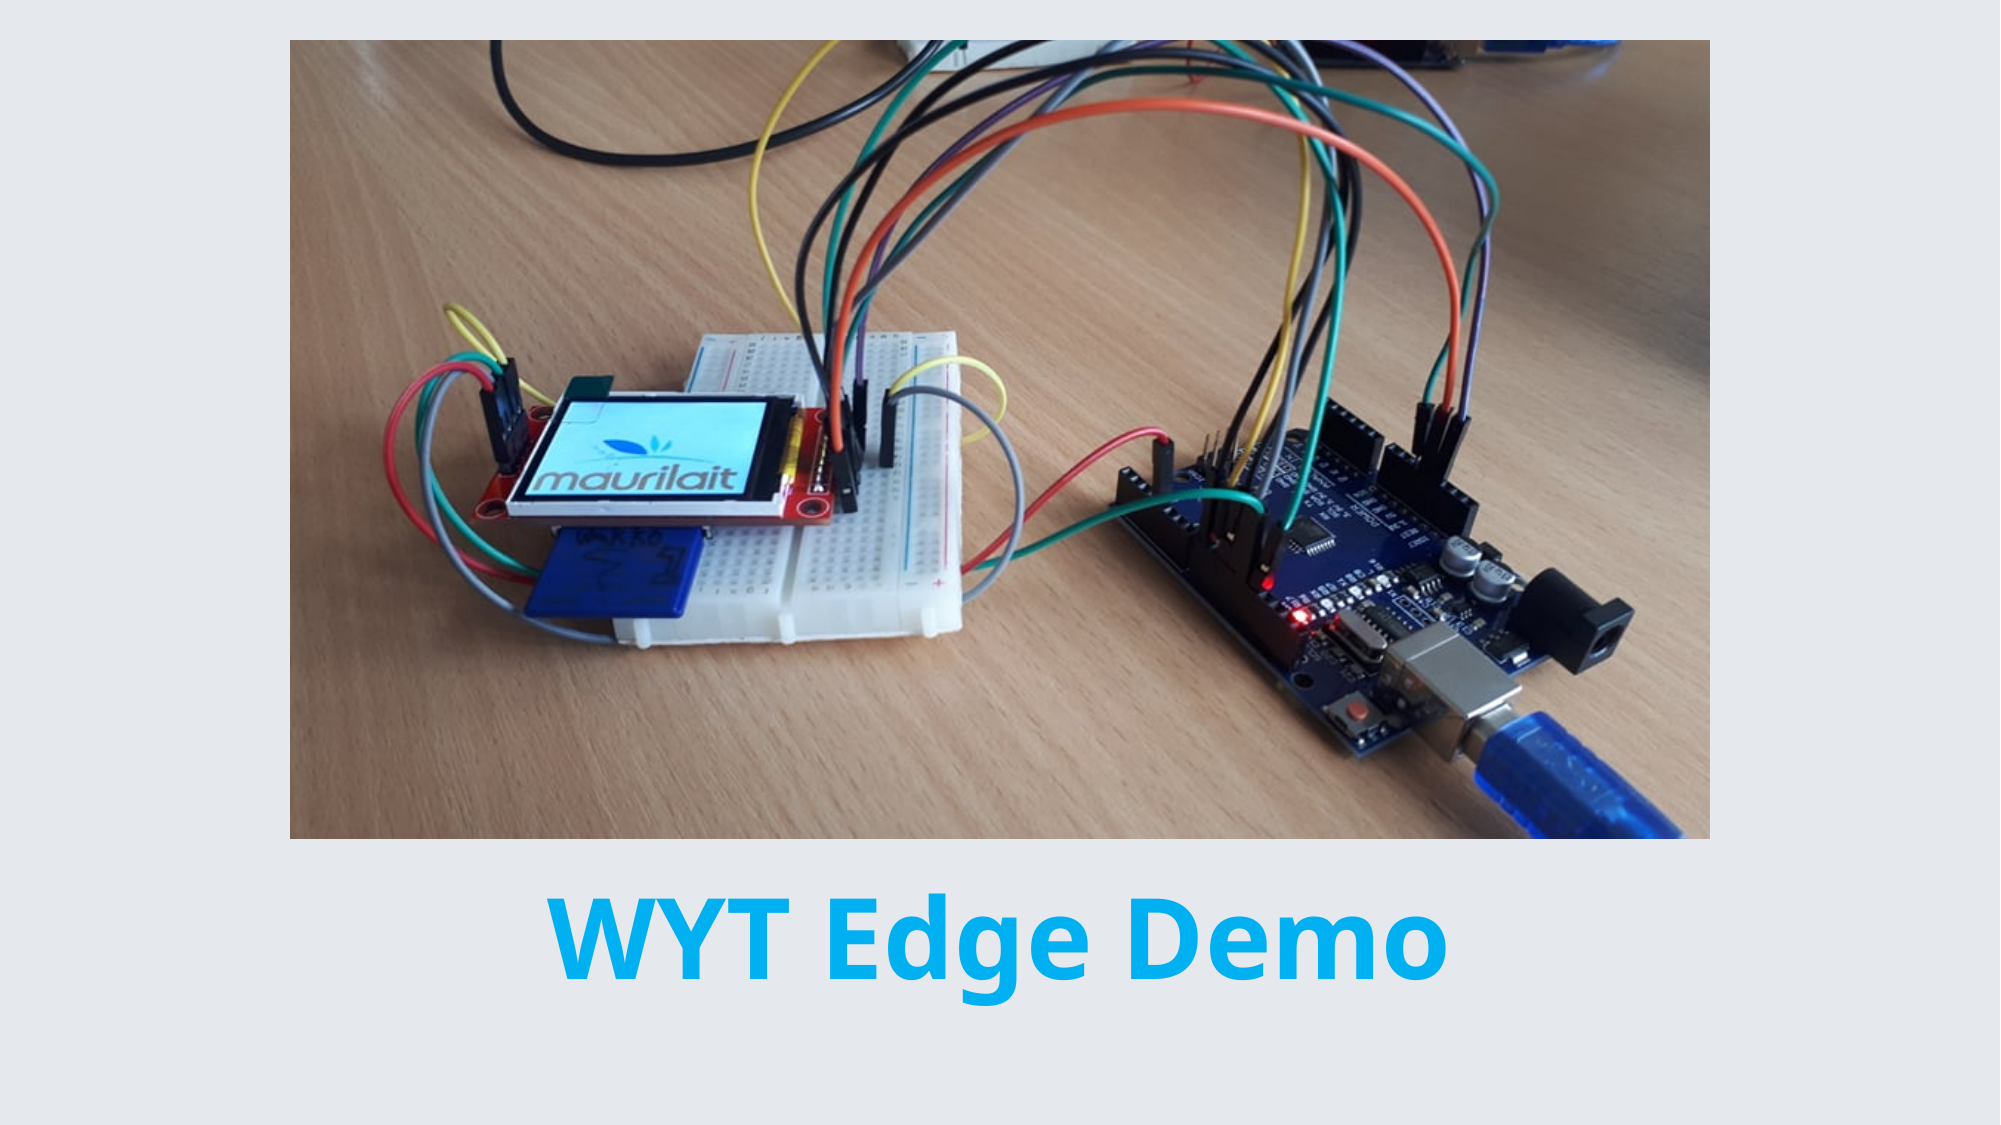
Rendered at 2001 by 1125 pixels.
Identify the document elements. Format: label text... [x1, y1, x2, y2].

text_box WYT Edge Demo [444, 859, 1556, 1010]
picture [290, 40, 1710, 839]
